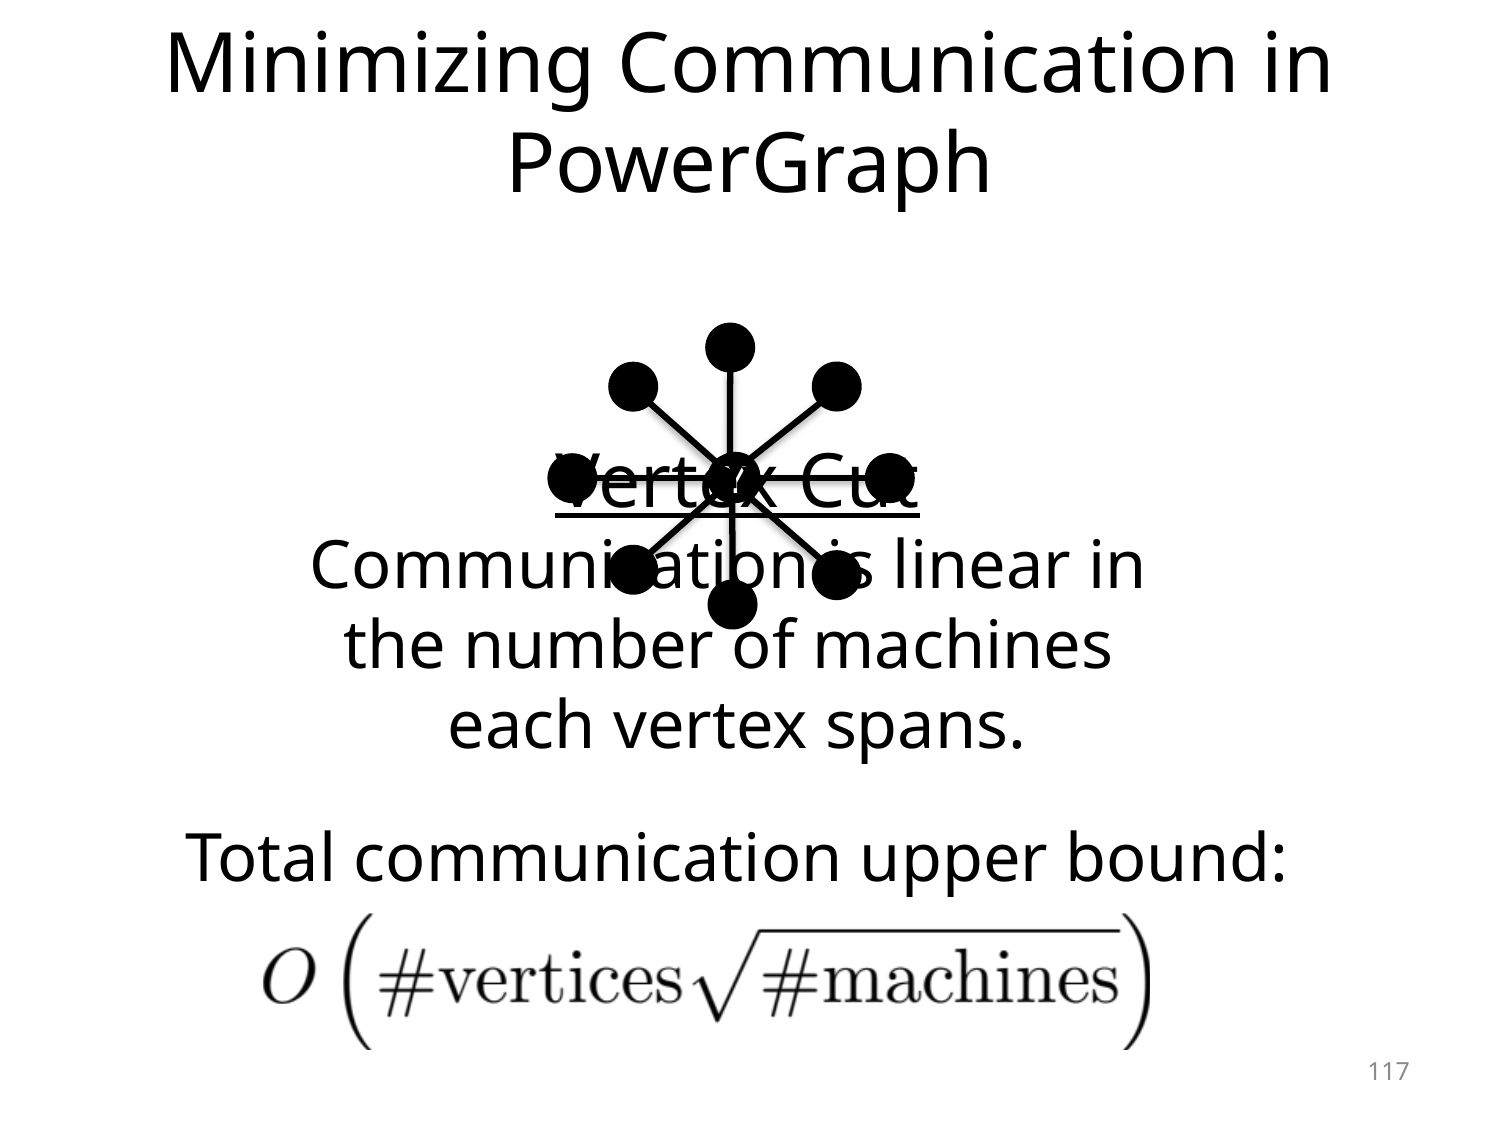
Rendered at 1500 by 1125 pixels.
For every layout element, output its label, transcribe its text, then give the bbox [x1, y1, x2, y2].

text_box Vertex Cut Communication is linear in the number of machines each vertex spans. [287, 424, 1188, 770]
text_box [137, 806, 1338, 1051]
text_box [610, 324, 860, 453]
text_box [549, 454, 759, 628]
title Minimizing Communication in PowerGraph [8, 21, 1492, 198]
slide_number 117 [1074, 1042, 1425, 1103]
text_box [755, 453, 913, 599]
